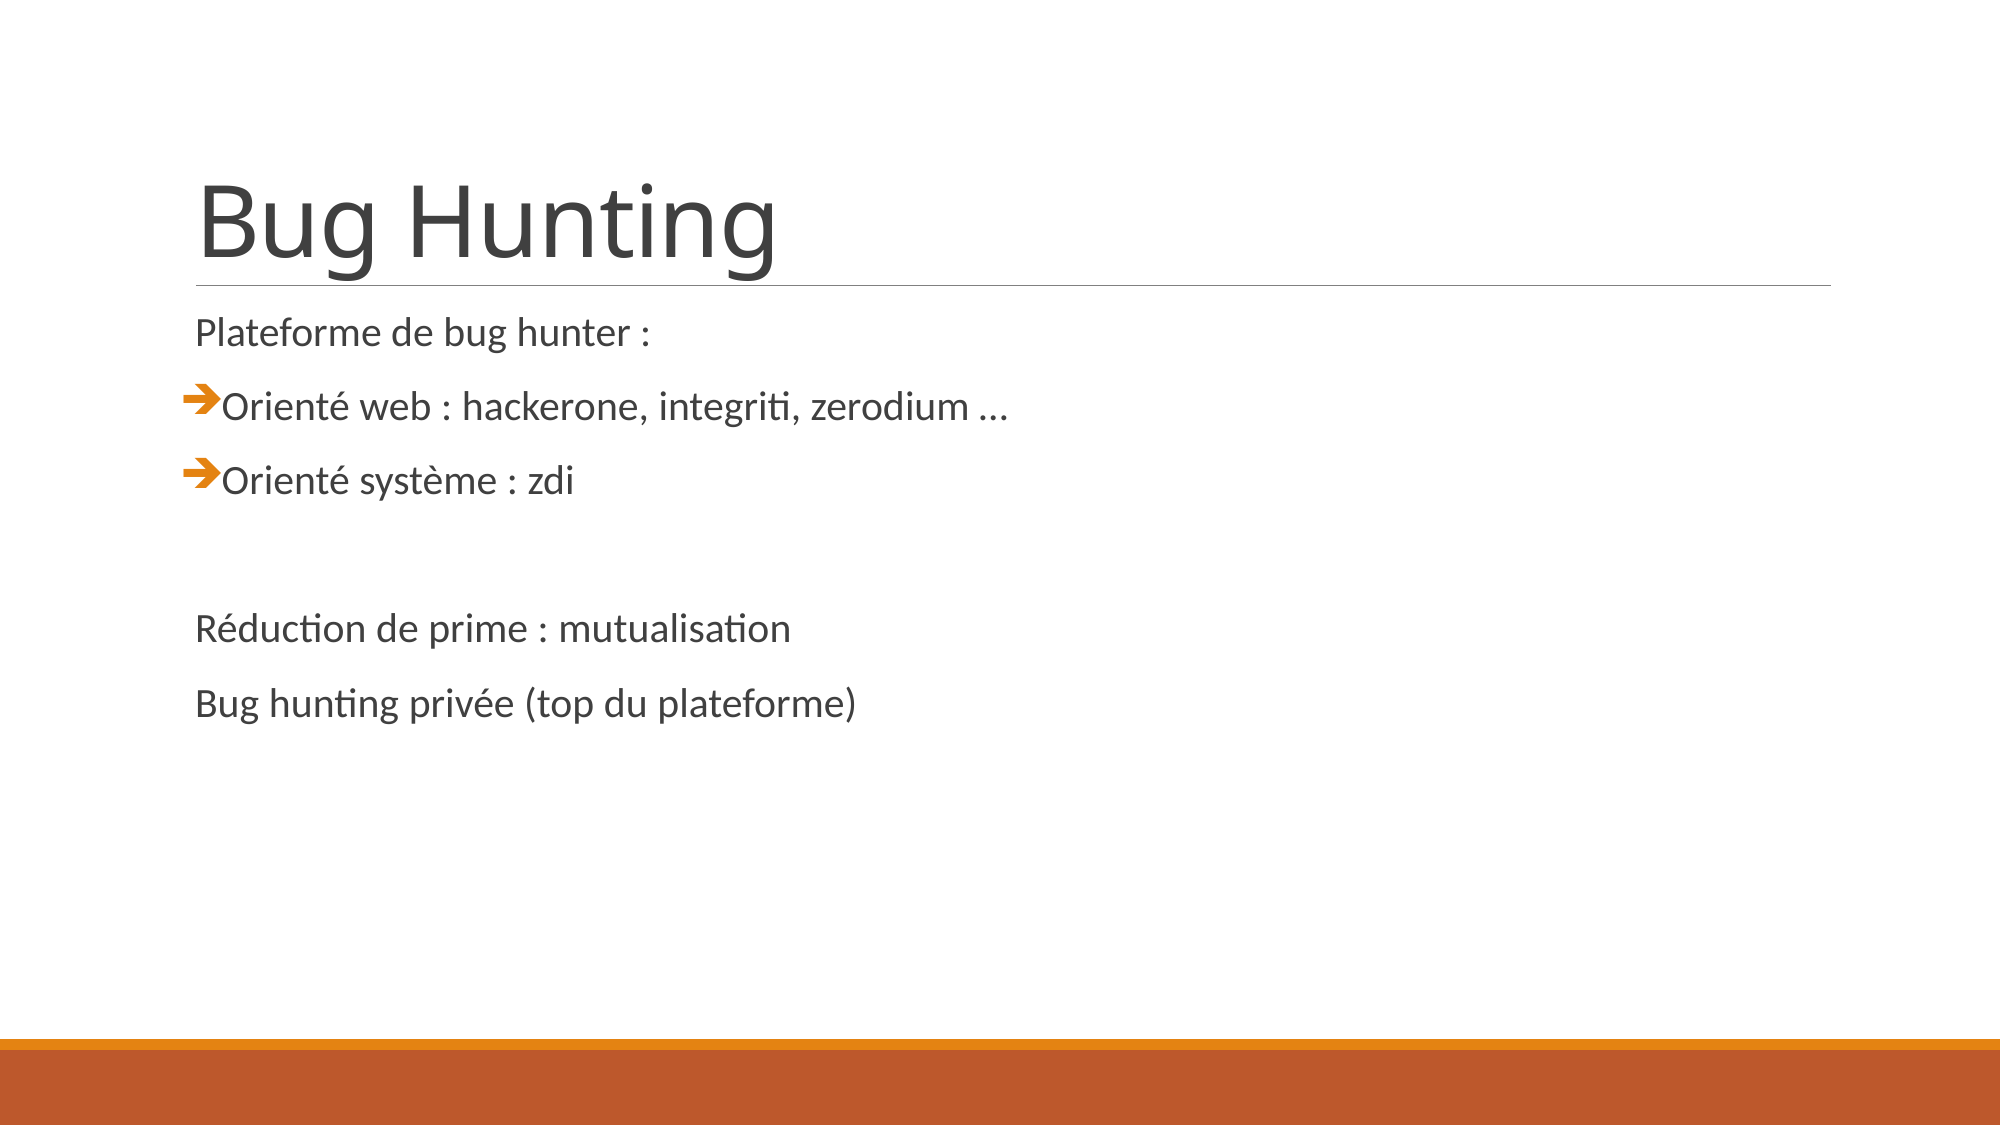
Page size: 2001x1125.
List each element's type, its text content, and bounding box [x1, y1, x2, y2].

title Bug Hunting [180, 47, 1830, 285]
list Plateforme de bug hunter : Orienté web : hackerone, integriti, zerodium … Orienté système : zdi Réduction de prime : mutualisation Bug hunting privée (top du plateforme) [180, 302, 1830, 963]
